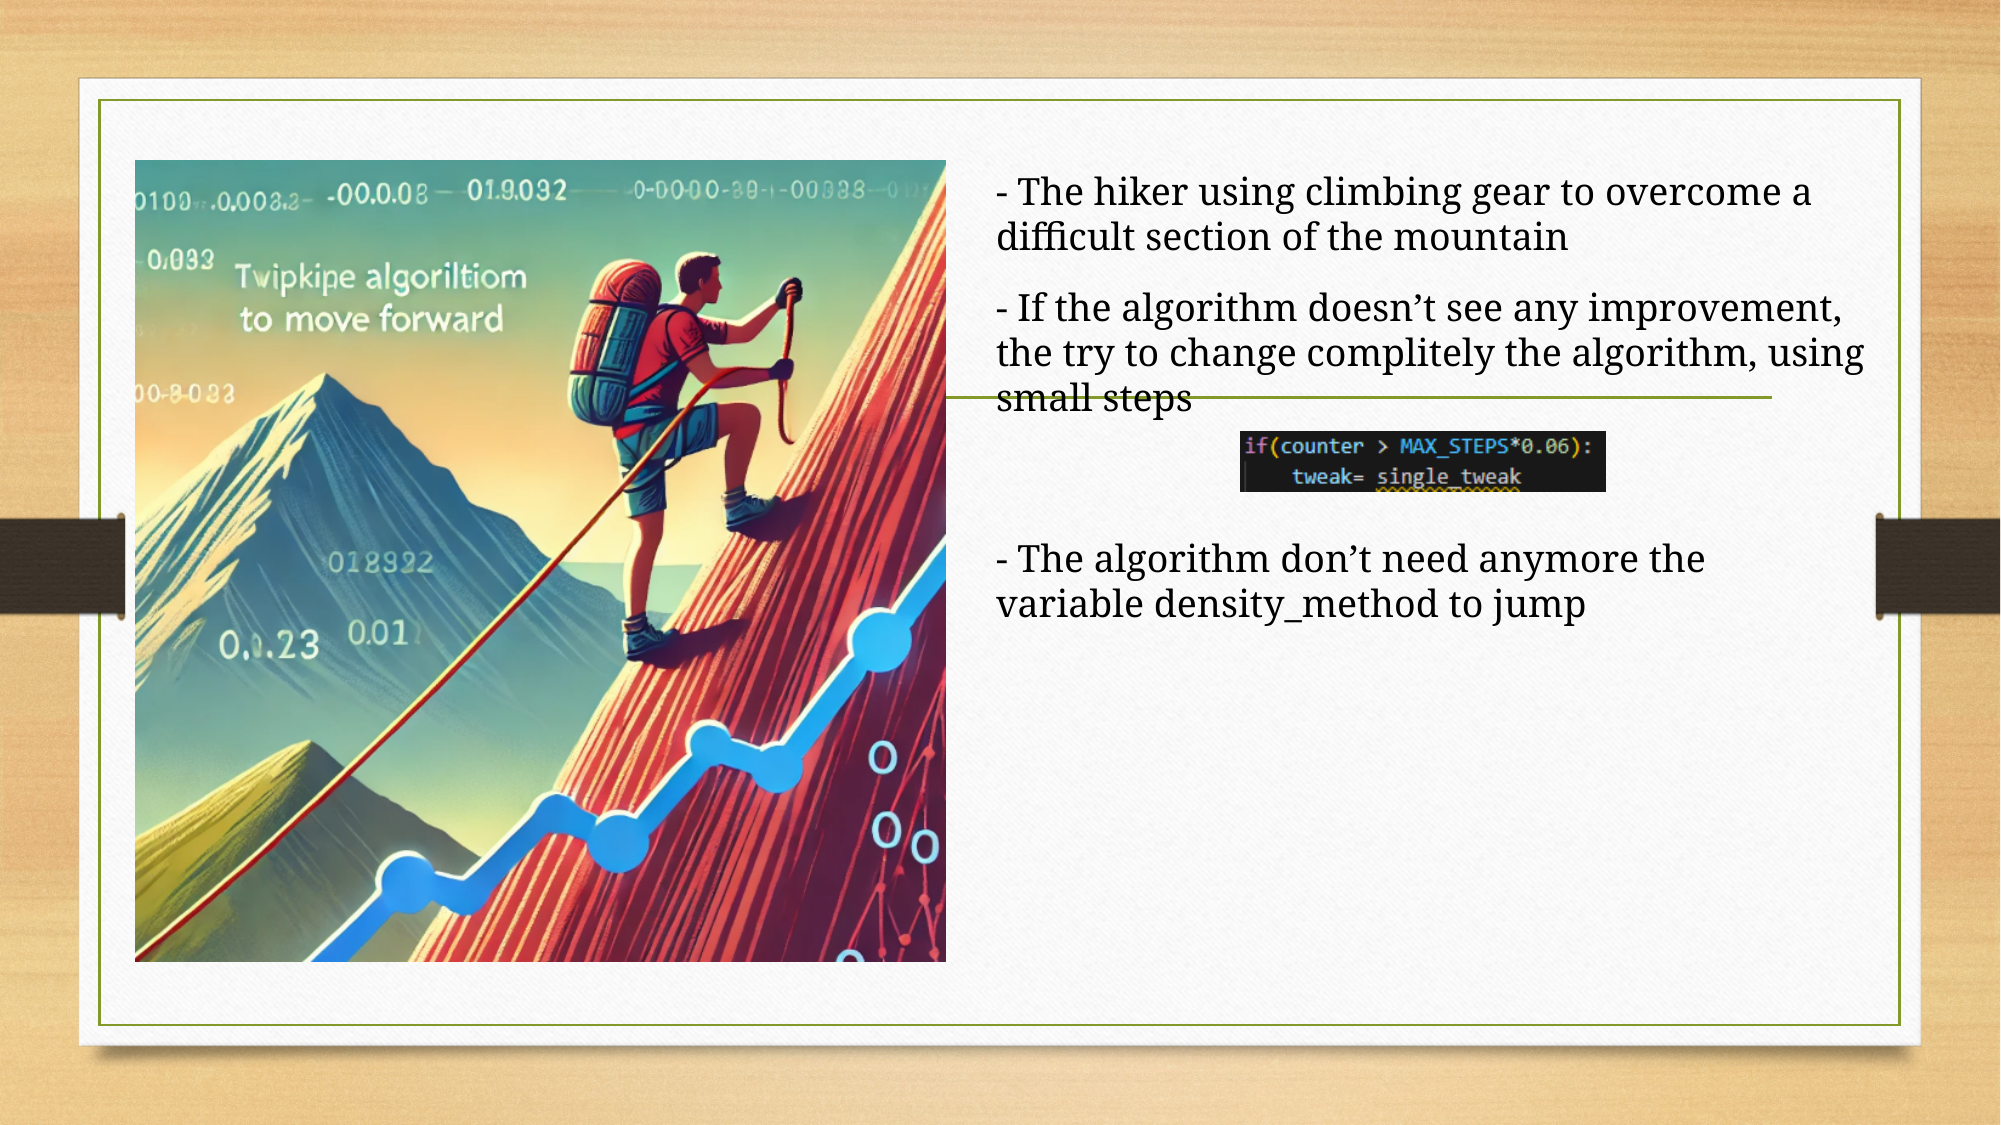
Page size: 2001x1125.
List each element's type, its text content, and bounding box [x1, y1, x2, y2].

picture [0, 0, 2001, 1125]
text_box - If the algorithm doesn’t see any improvement, the try to change complitely the algorithm, using small steps [981, 276, 1896, 427]
text_box - The algorithm don’t need anymore the variable density_method to jump [981, 527, 1865, 633]
text_box - The hiker using climbing gear to overcome a difficult section of the mountain [981, 160, 1896, 266]
